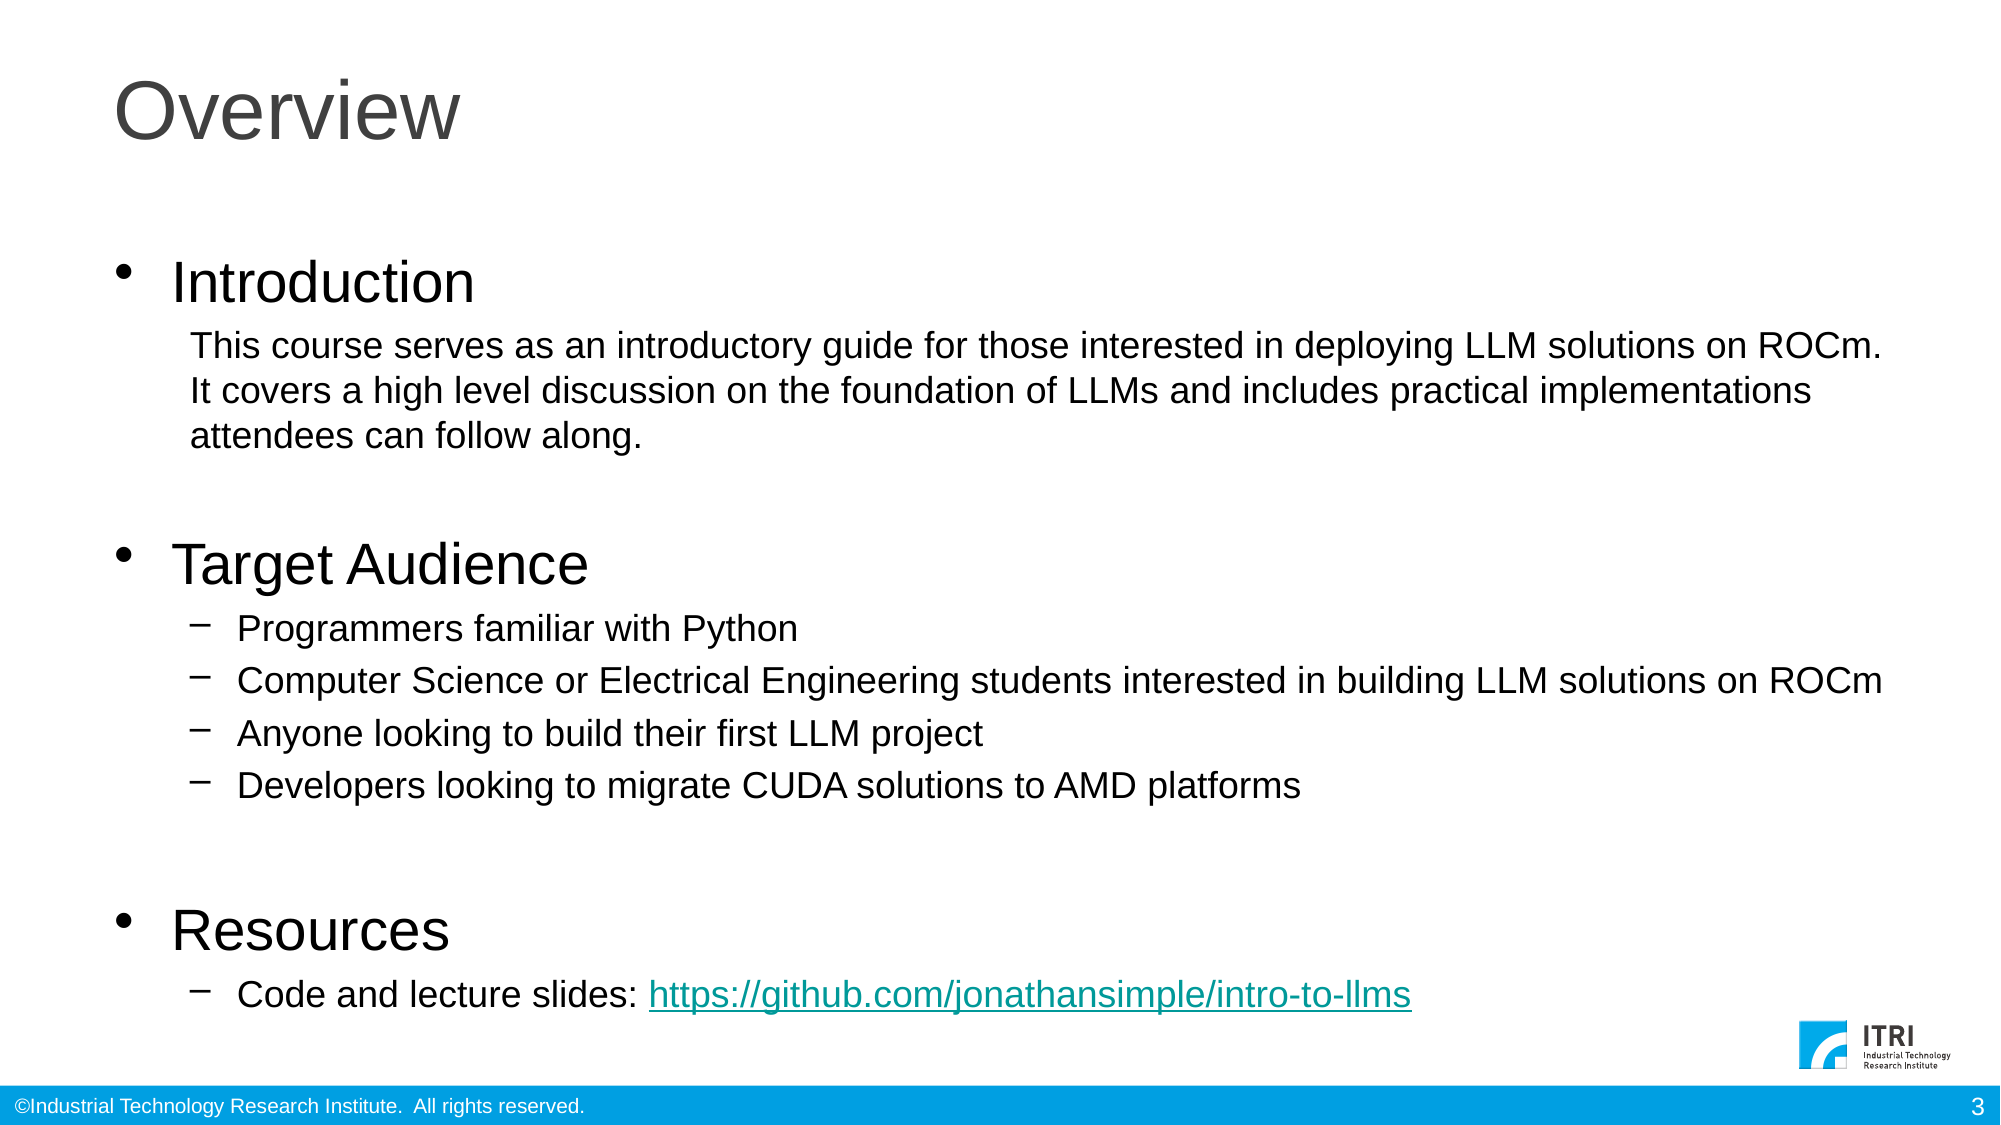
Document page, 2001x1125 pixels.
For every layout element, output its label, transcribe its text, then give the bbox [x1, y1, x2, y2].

list Introduction This course serves as an introductory guide for those interested in deploying LLM solutions on ROCm. It covers a high level discussion on the foundation of LLMs and includes practical implementations attendees can follow along. Target Audience Programmers familiar with Python Computer Science or Electrical Engineering students interested in building LLM solutions on ROCm Anyone looking to build their first LLM project Developers looking to migrate CUDA solutions to AMD platforms Resources Code and lecture slides: https://github.com/jonathansimple/intro-to-llms [99, 236, 1930, 1017]
title Overview [98, 48, 1930, 198]
slide_number 3 [1874, 1085, 2000, 1125]
